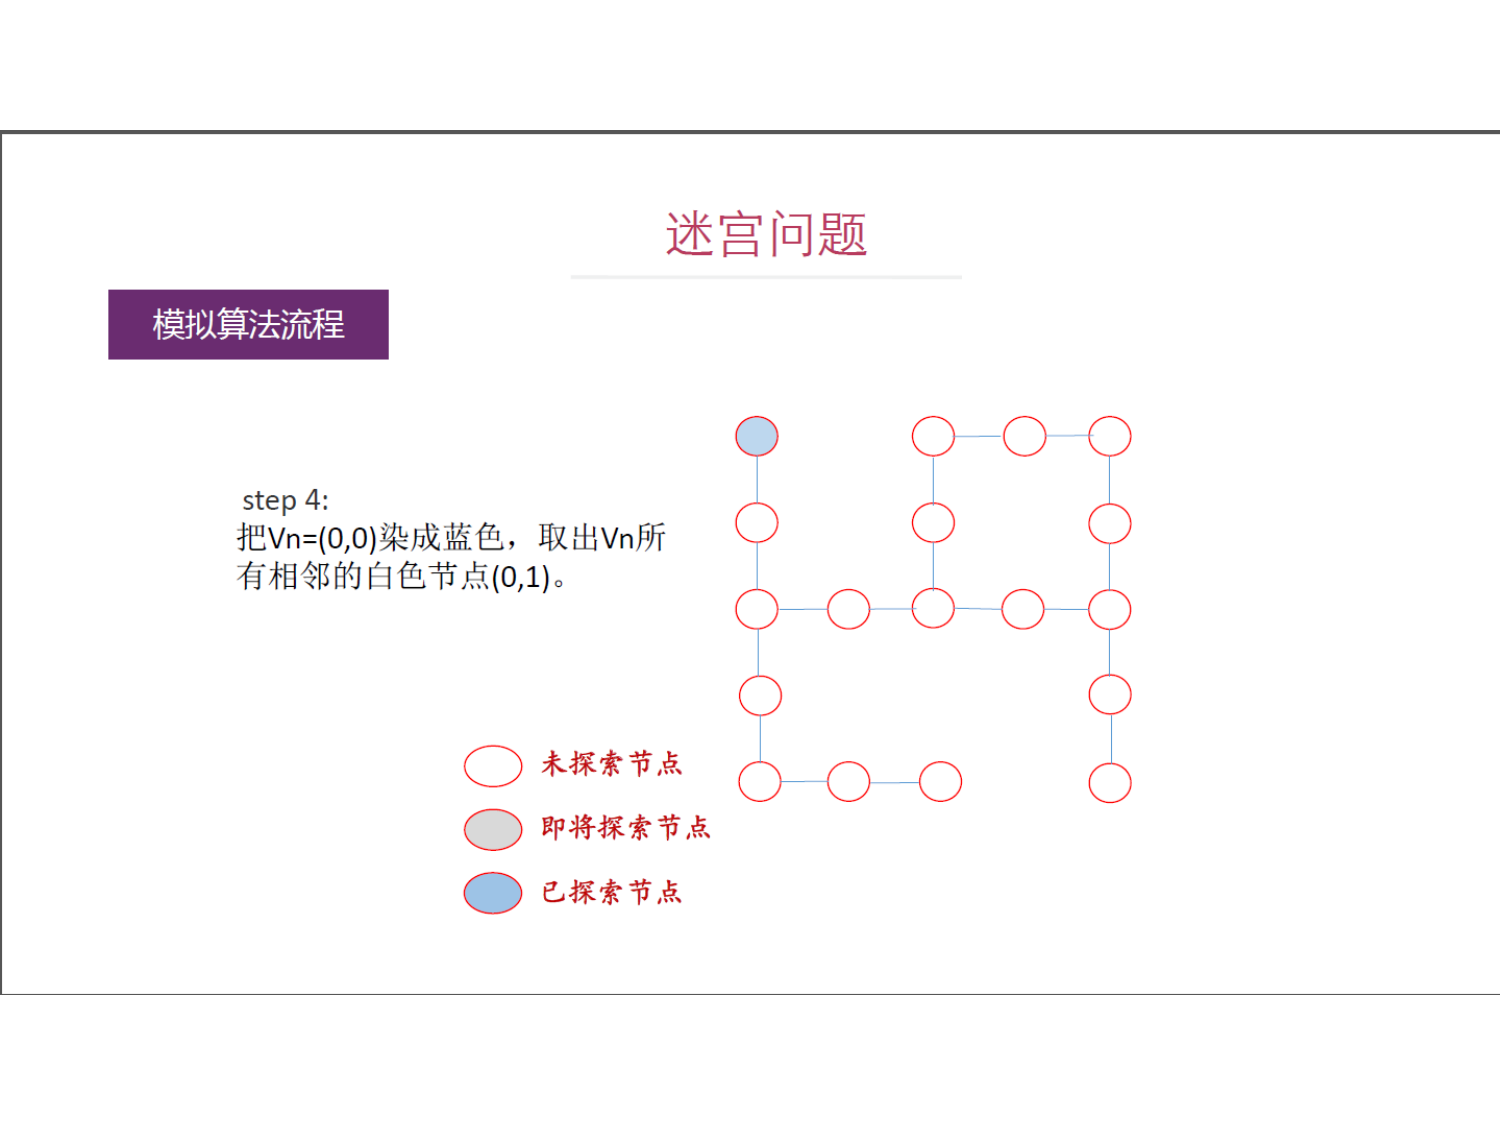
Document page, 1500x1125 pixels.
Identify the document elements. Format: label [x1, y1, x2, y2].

picture [0, 130, 1500, 995]
